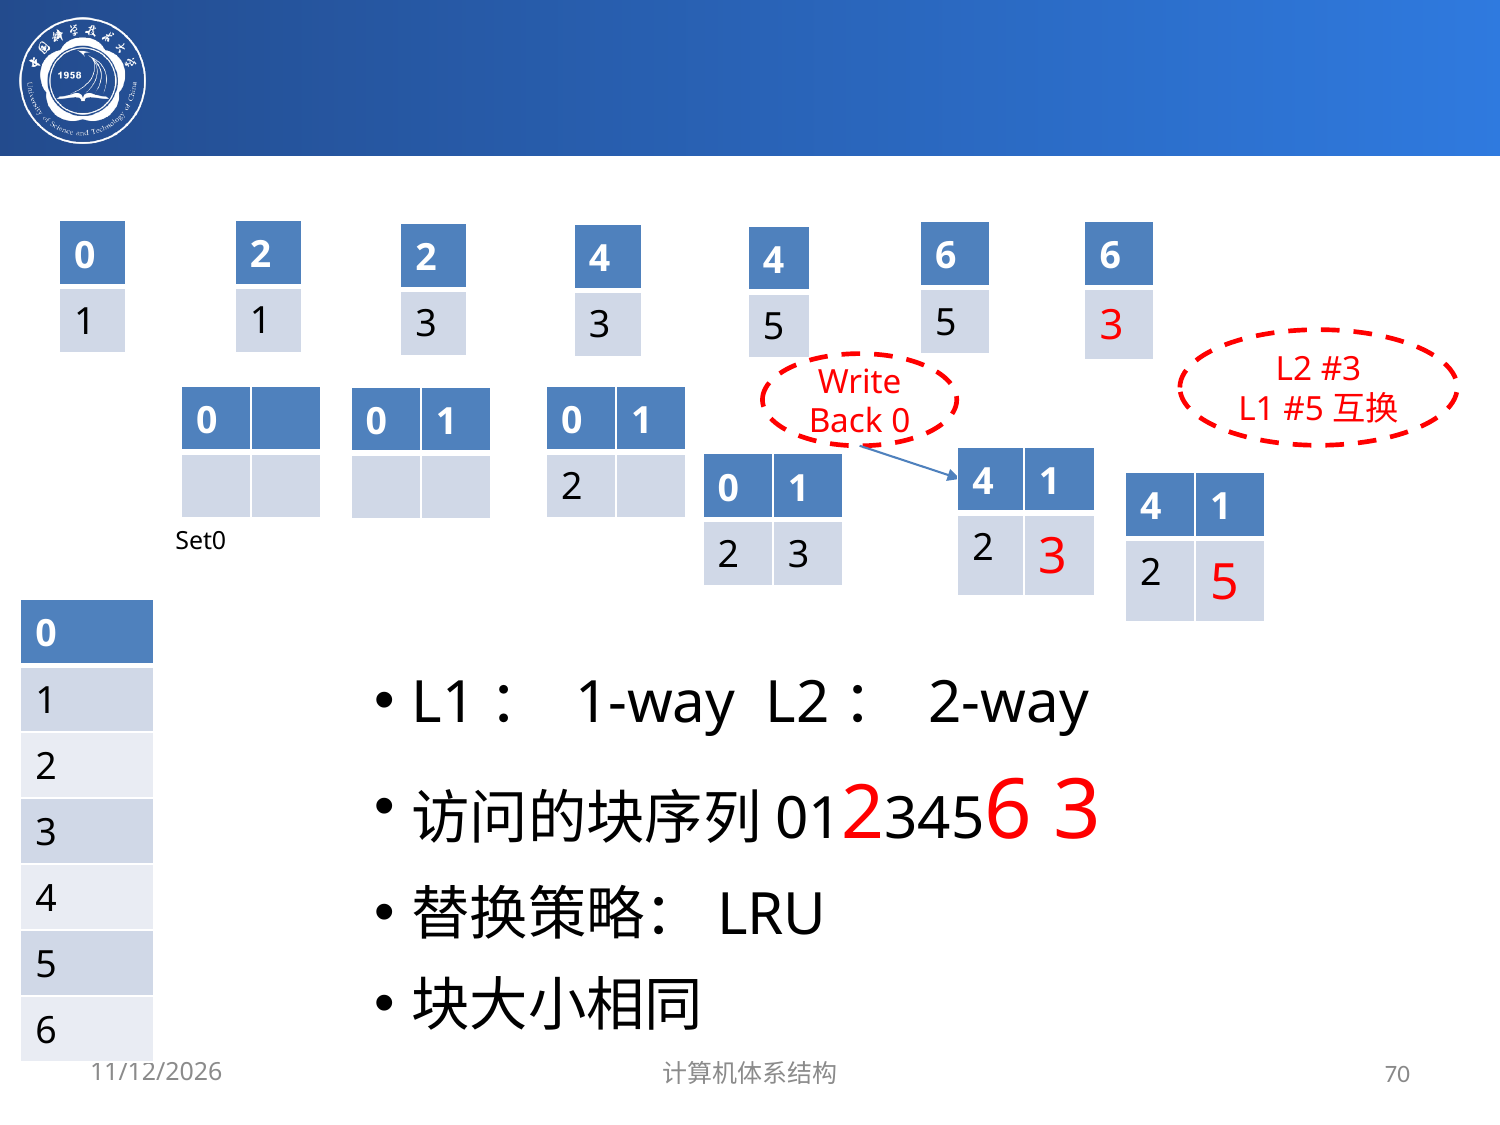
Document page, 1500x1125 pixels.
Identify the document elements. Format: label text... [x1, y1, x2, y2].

table_header [252, 387, 320, 449]
table_header 6 [921, 222, 989, 285]
table_header 2 [401, 224, 466, 287]
table_cell 2 [21, 733, 153, 797]
text_box L2 #3 L1 #5互换 [1177, 327, 1460, 448]
text_box Write Back 0 [760, 351, 959, 448]
slide_number 70 [1074, 1042, 1425, 1103]
table_cell 2 [958, 516, 1023, 595]
table_header 0 [182, 387, 250, 449]
table_header 4 [958, 448, 1023, 510]
table_cell [422, 456, 490, 518]
table_cell 3 [1085, 290, 1153, 359]
table_cell 3 [401, 292, 466, 355]
table_header 0 [547, 387, 615, 449]
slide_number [75, 1042, 425, 1103]
table_cell 2 [704, 522, 772, 585]
table_header 4 [575, 225, 641, 288]
table_header 0 [60, 221, 125, 284]
table_cell [352, 456, 420, 518]
picture [19, 17, 146, 144]
table_header 1 [1196, 473, 1264, 536]
table_cell 1 [21, 668, 153, 731]
text_box Set0 [160, 517, 252, 562]
table_cell 3 [21, 799, 153, 863]
table_cell [182, 455, 250, 517]
table_cell 4 [21, 865, 153, 929]
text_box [859, 445, 961, 480]
table_cell 6 [21, 997, 153, 1061]
table_cell 1 [236, 289, 301, 352]
table_header 6 [1085, 222, 1153, 285]
table_header 4 [749, 227, 809, 289]
table_header 0 [352, 388, 420, 450]
table_cell 2 [1126, 541, 1194, 621]
table_cell 3 [1025, 516, 1094, 595]
table_cell 5 [21, 931, 153, 995]
table_cell [617, 455, 685, 517]
table_cell 3 [575, 293, 641, 356]
table_header 1 [422, 388, 490, 450]
table_cell 1 [60, 289, 125, 352]
table_cell 5 [921, 290, 989, 353]
table_header 0 [704, 454, 772, 517]
table_header 4 [1126, 473, 1194, 536]
text_box L1： 1-way L2： 2-way 访问的块序列0123456 3 替换策略：LRU 块大小相同 [359, 657, 1397, 1043]
footer 计算机体系结构 [512, 1043, 988, 1103]
table_cell 3 [774, 522, 842, 585]
table_header 0 [21, 600, 153, 663]
table_header 1 [617, 387, 685, 449]
table_cell 5 [749, 295, 809, 357]
table_cell 2 [547, 455, 615, 517]
table_cell [252, 455, 320, 517]
table_header 1 [774, 454, 842, 517]
table_header 2 [236, 221, 301, 284]
table_cell 5 [1196, 541, 1264, 621]
table_header 1 [1025, 448, 1094, 510]
